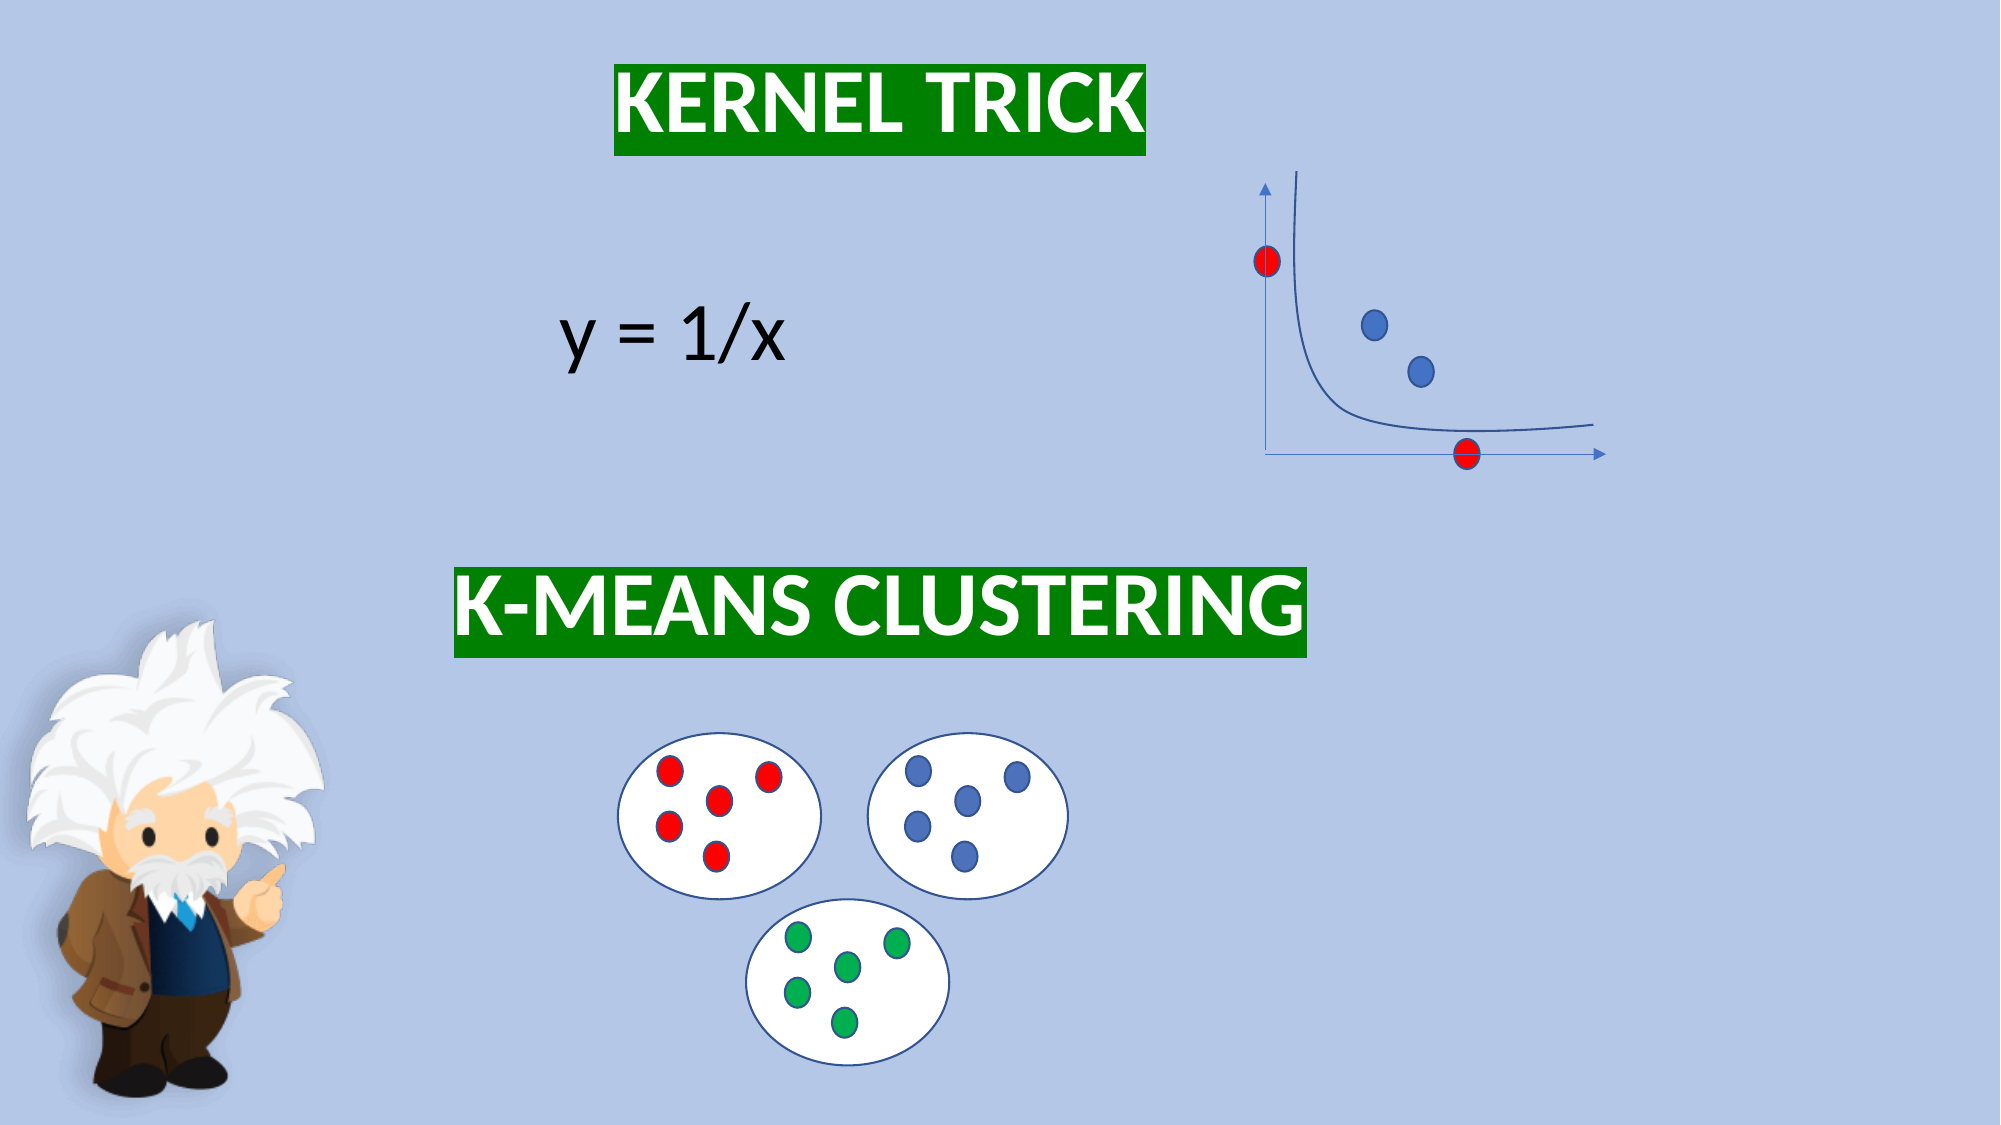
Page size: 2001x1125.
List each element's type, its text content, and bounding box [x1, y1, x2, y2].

picture [0, 582, 350, 1125]
text_box [755, 761, 783, 794]
text_box [656, 755, 684, 788]
text_box [655, 810, 684, 843]
text_box [903, 810, 932, 843]
text_box [745, 898, 951, 1067]
text_box y = 1/x [526, 270, 1080, 385]
text_box [1293, 171, 1594, 433]
text_box [616, 732, 823, 901]
text_box [1266, 245, 1281, 278]
text_box [833, 951, 862, 984]
text_box [1453, 455, 1481, 471]
text_box [954, 785, 982, 818]
text_box KERNEL TRICK [306, 33, 1455, 159]
text_box [1253, 245, 1265, 278]
text_box [830, 1006, 859, 1039]
text_box [1453, 437, 1481, 453]
text_box [702, 840, 731, 873]
text_box [784, 921, 812, 954]
text_box [866, 732, 1069, 901]
text_box [883, 927, 911, 960]
text_box [783, 976, 812, 1009]
text_box [904, 755, 932, 788]
text_box [705, 785, 734, 818]
text_box [951, 840, 979, 873]
text_box [1003, 761, 1031, 794]
text_box K-MEANS CLUSTERING [385, 536, 1375, 661]
